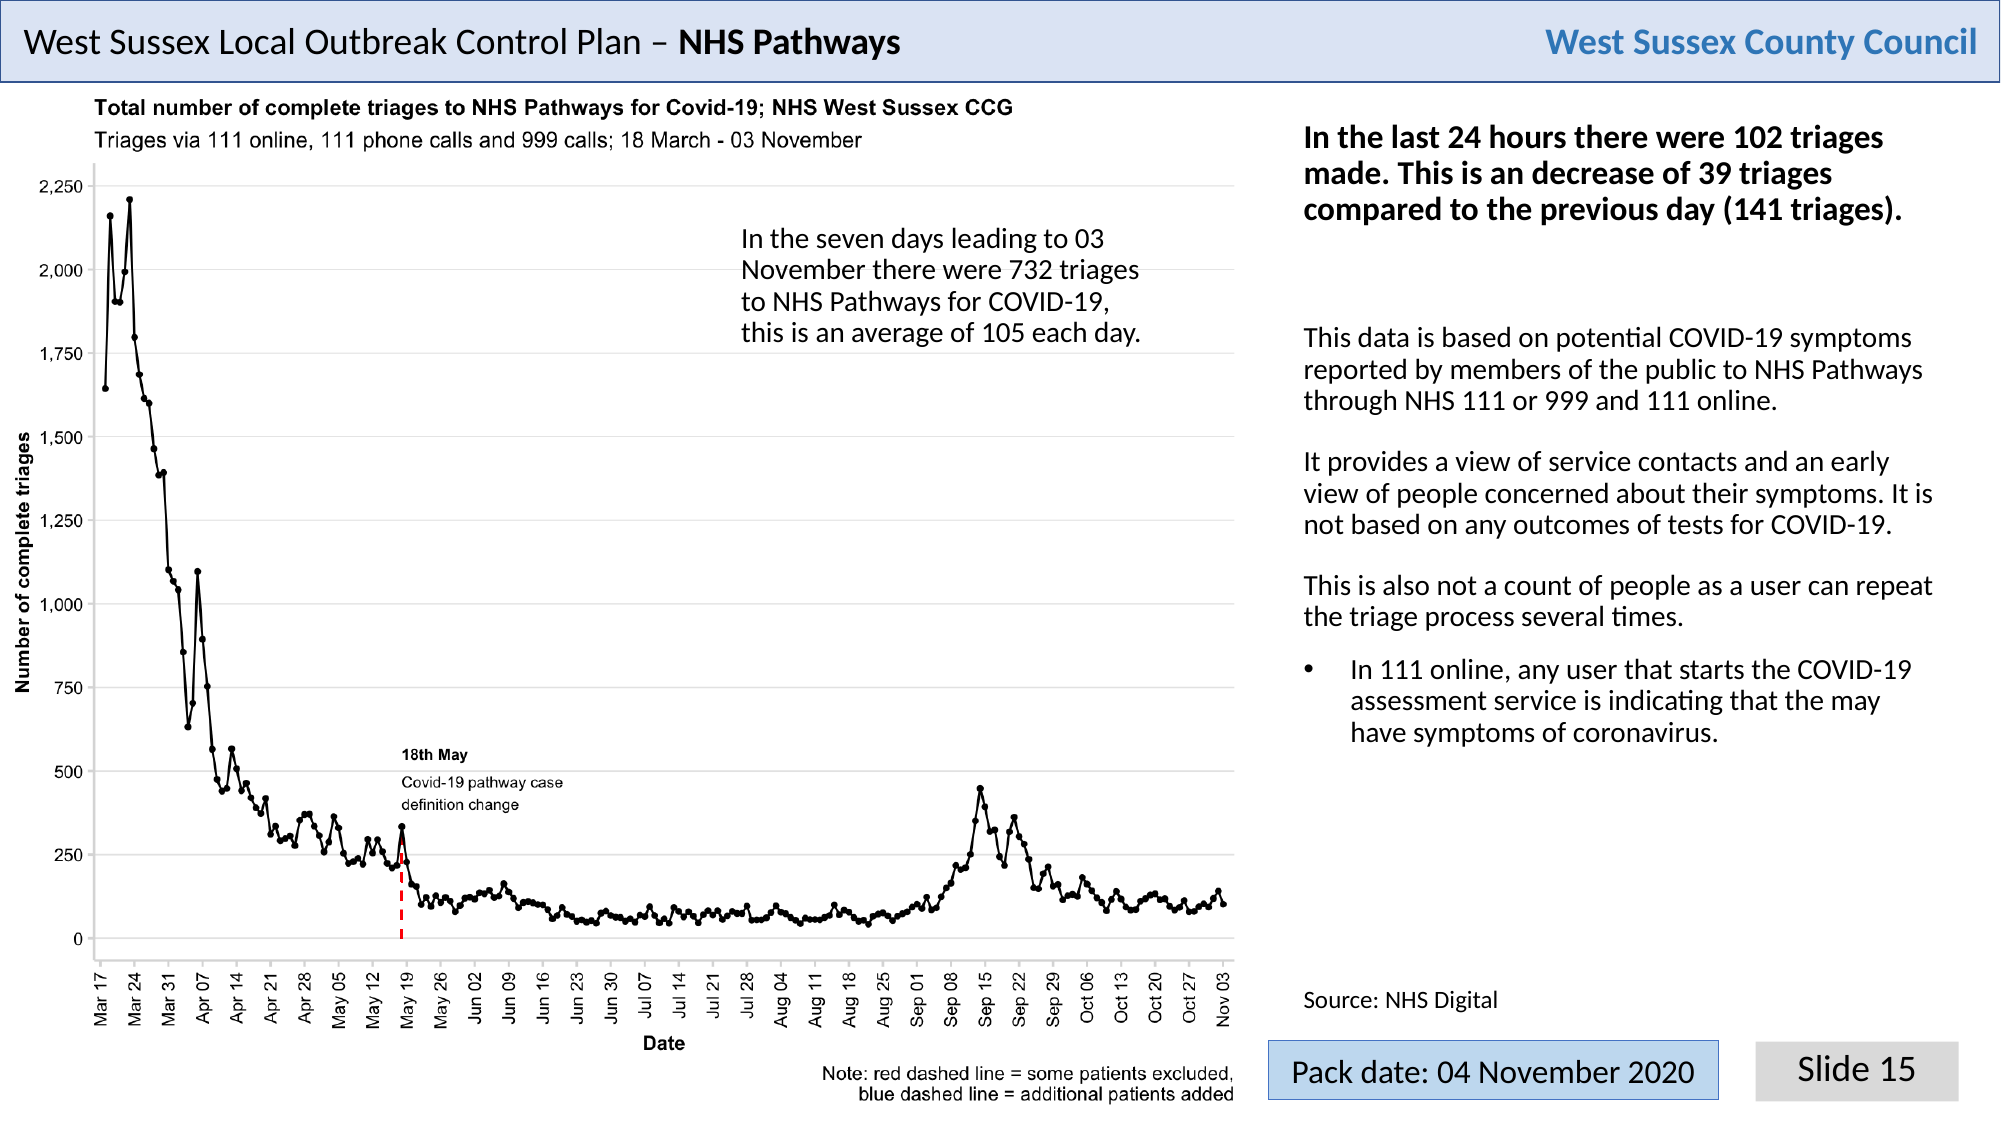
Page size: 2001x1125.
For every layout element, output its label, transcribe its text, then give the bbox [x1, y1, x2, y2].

list In the last 24 hours there were 102 triages made. This is an decrease of 39 triages compared to the previous day (141 triages). [1288, 112, 1949, 271]
list Source: NHS Digital [1288, 979, 1756, 1017]
picture [3, 86, 1246, 1116]
list This data is based on potential COVID-19 symptoms reported by members of the public to NHS Pathways through NHS 111 or 999 and 111 online. It provides a view of service contacts and an early view of people concerned about their symptoms. It is not based on any outcomes of tests for COVID-19. This is also not a count of people as a user can repeat the triage process several times. In 111 online, any user that starts the COVID-19 assessment service is indicating that the may have symptoms of coronavirus. [1288, 315, 1949, 809]
list Slide 15 [1755, 1041, 1959, 1102]
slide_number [1268, 1040, 1719, 1100]
